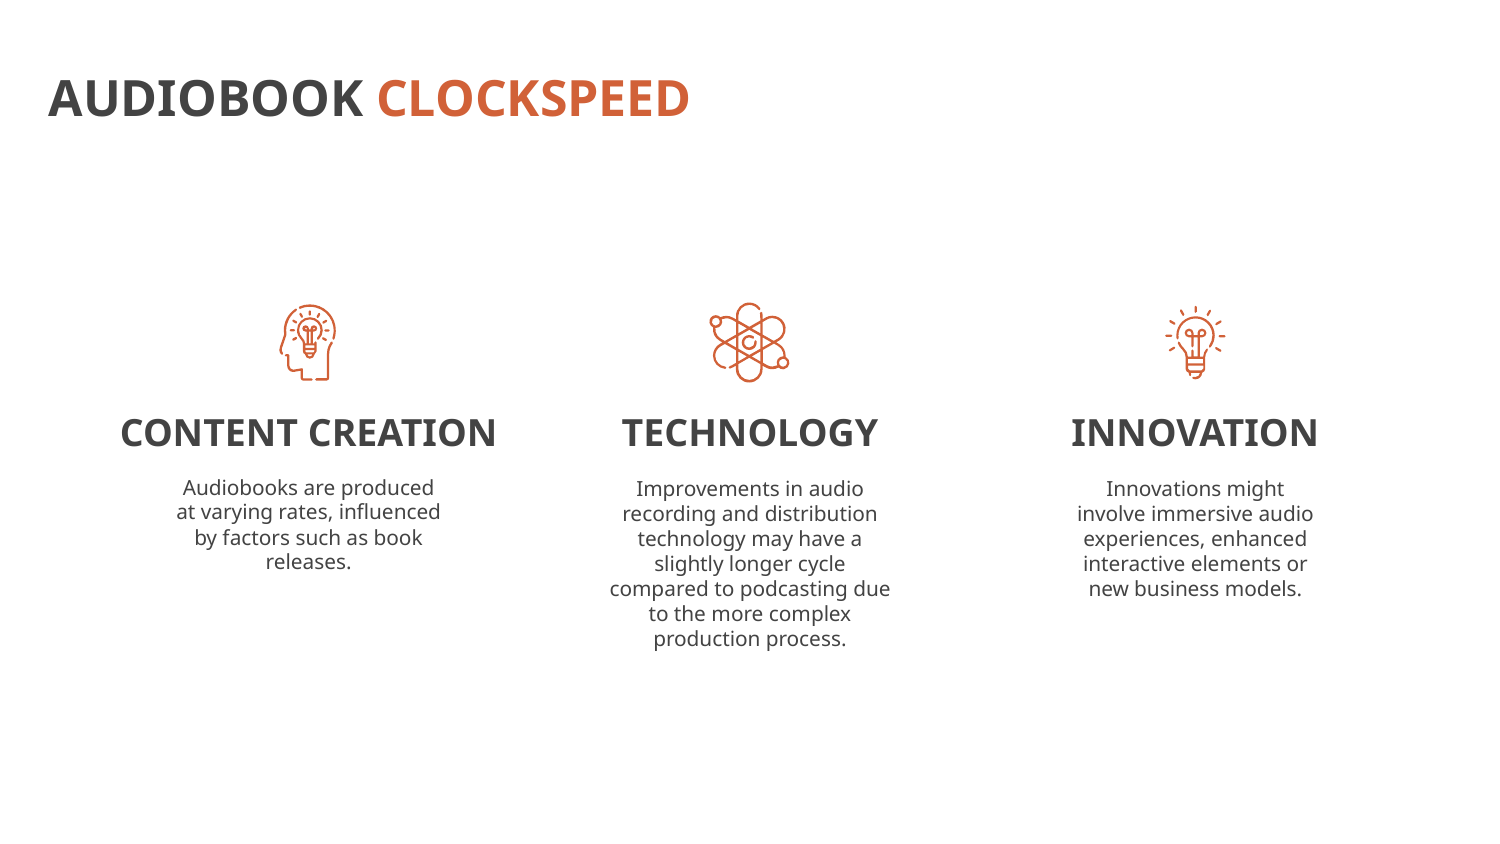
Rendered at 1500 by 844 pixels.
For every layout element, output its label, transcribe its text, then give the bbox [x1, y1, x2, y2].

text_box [279, 304, 339, 381]
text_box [1164, 305, 1226, 380]
title INNOVATION [1041, 378, 1350, 485]
title TECHNOLOGY [595, 378, 905, 485]
title AUDIOBOOK CLOCKSPEED [33, 56, 823, 137]
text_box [708, 302, 792, 383]
subtitle Innovations might involve immersive audio experiences, enhanced interactive elements or new business models. [1060, 485, 1331, 644]
subtitle Audiobooks are produced at varying rates, influenced by factors such as book releases. [158, 485, 459, 642]
subtitle Improvements in audio recording and distribution technology may have a slightly longer cycle compared to podcasting due to the more complex production process. [589, 460, 911, 644]
title CONTENT CREATION [78, 378, 539, 485]
